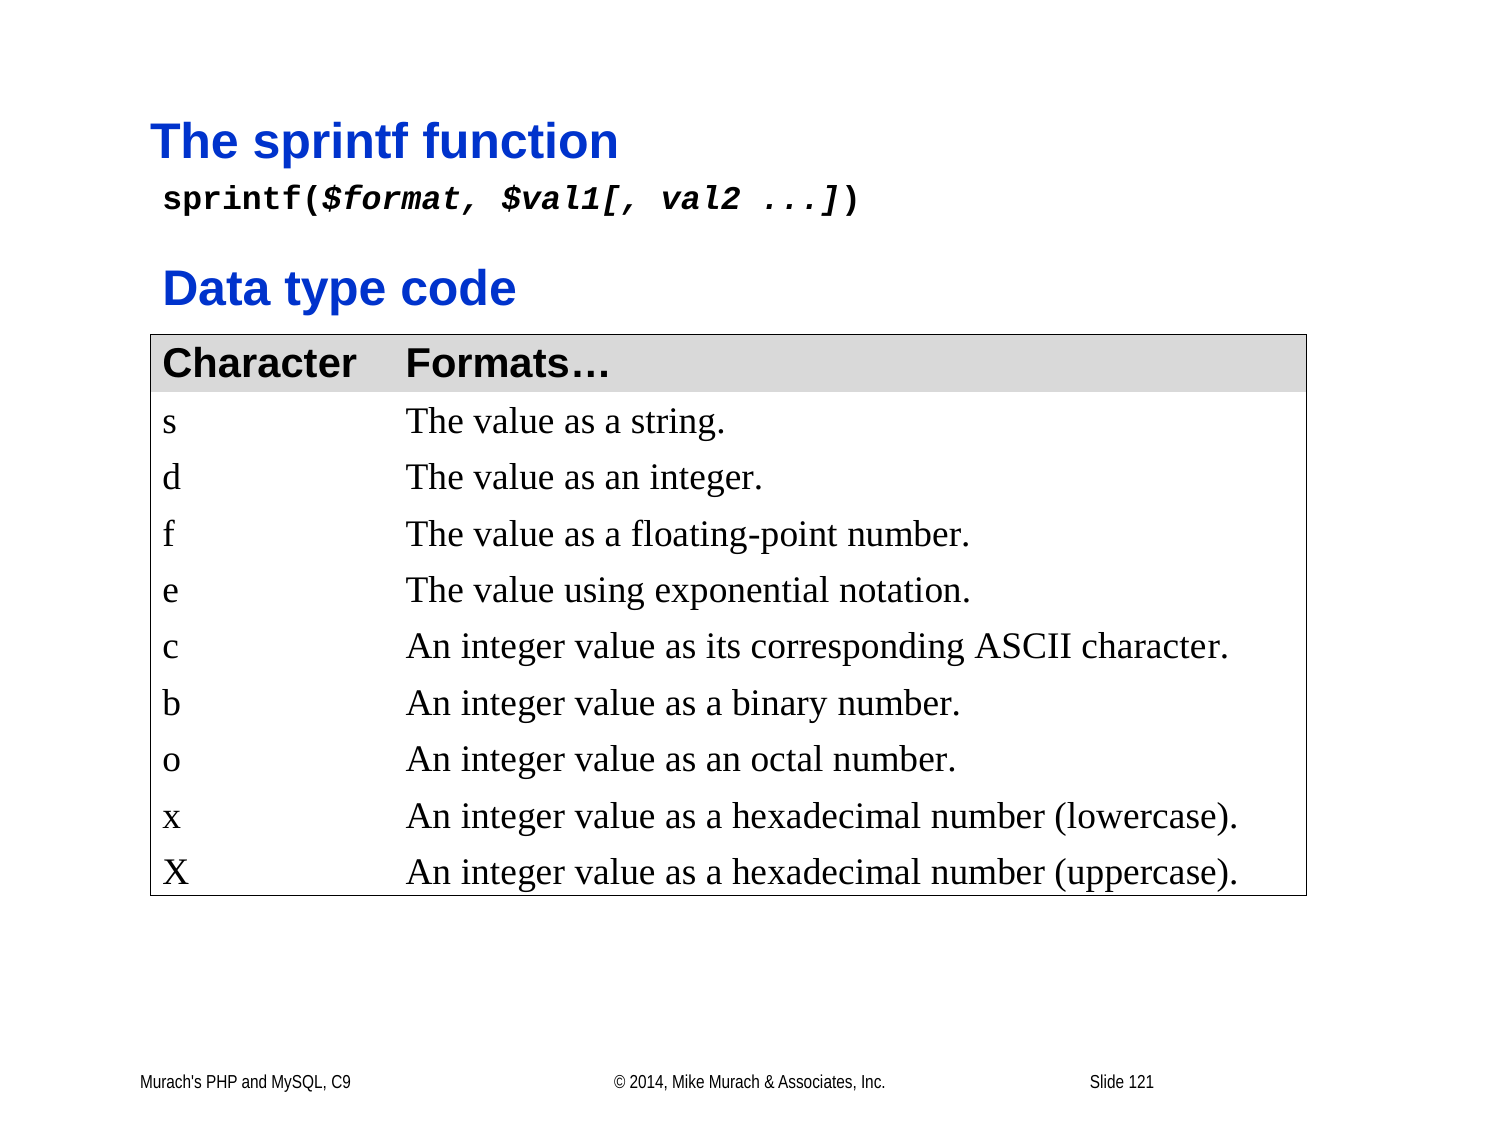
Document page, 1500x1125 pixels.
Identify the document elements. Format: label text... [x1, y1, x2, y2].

footer © 2014, Mike Murach & Associates, Inc. [474, 1025, 1025, 1100]
slide_number Murach's PHP and MySQL, C9 [125, 1025, 450, 1100]
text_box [149, 181, 1361, 976]
slide_number Slide 121 [1074, 1025, 1388, 1100]
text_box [149, 112, 1128, 183]
